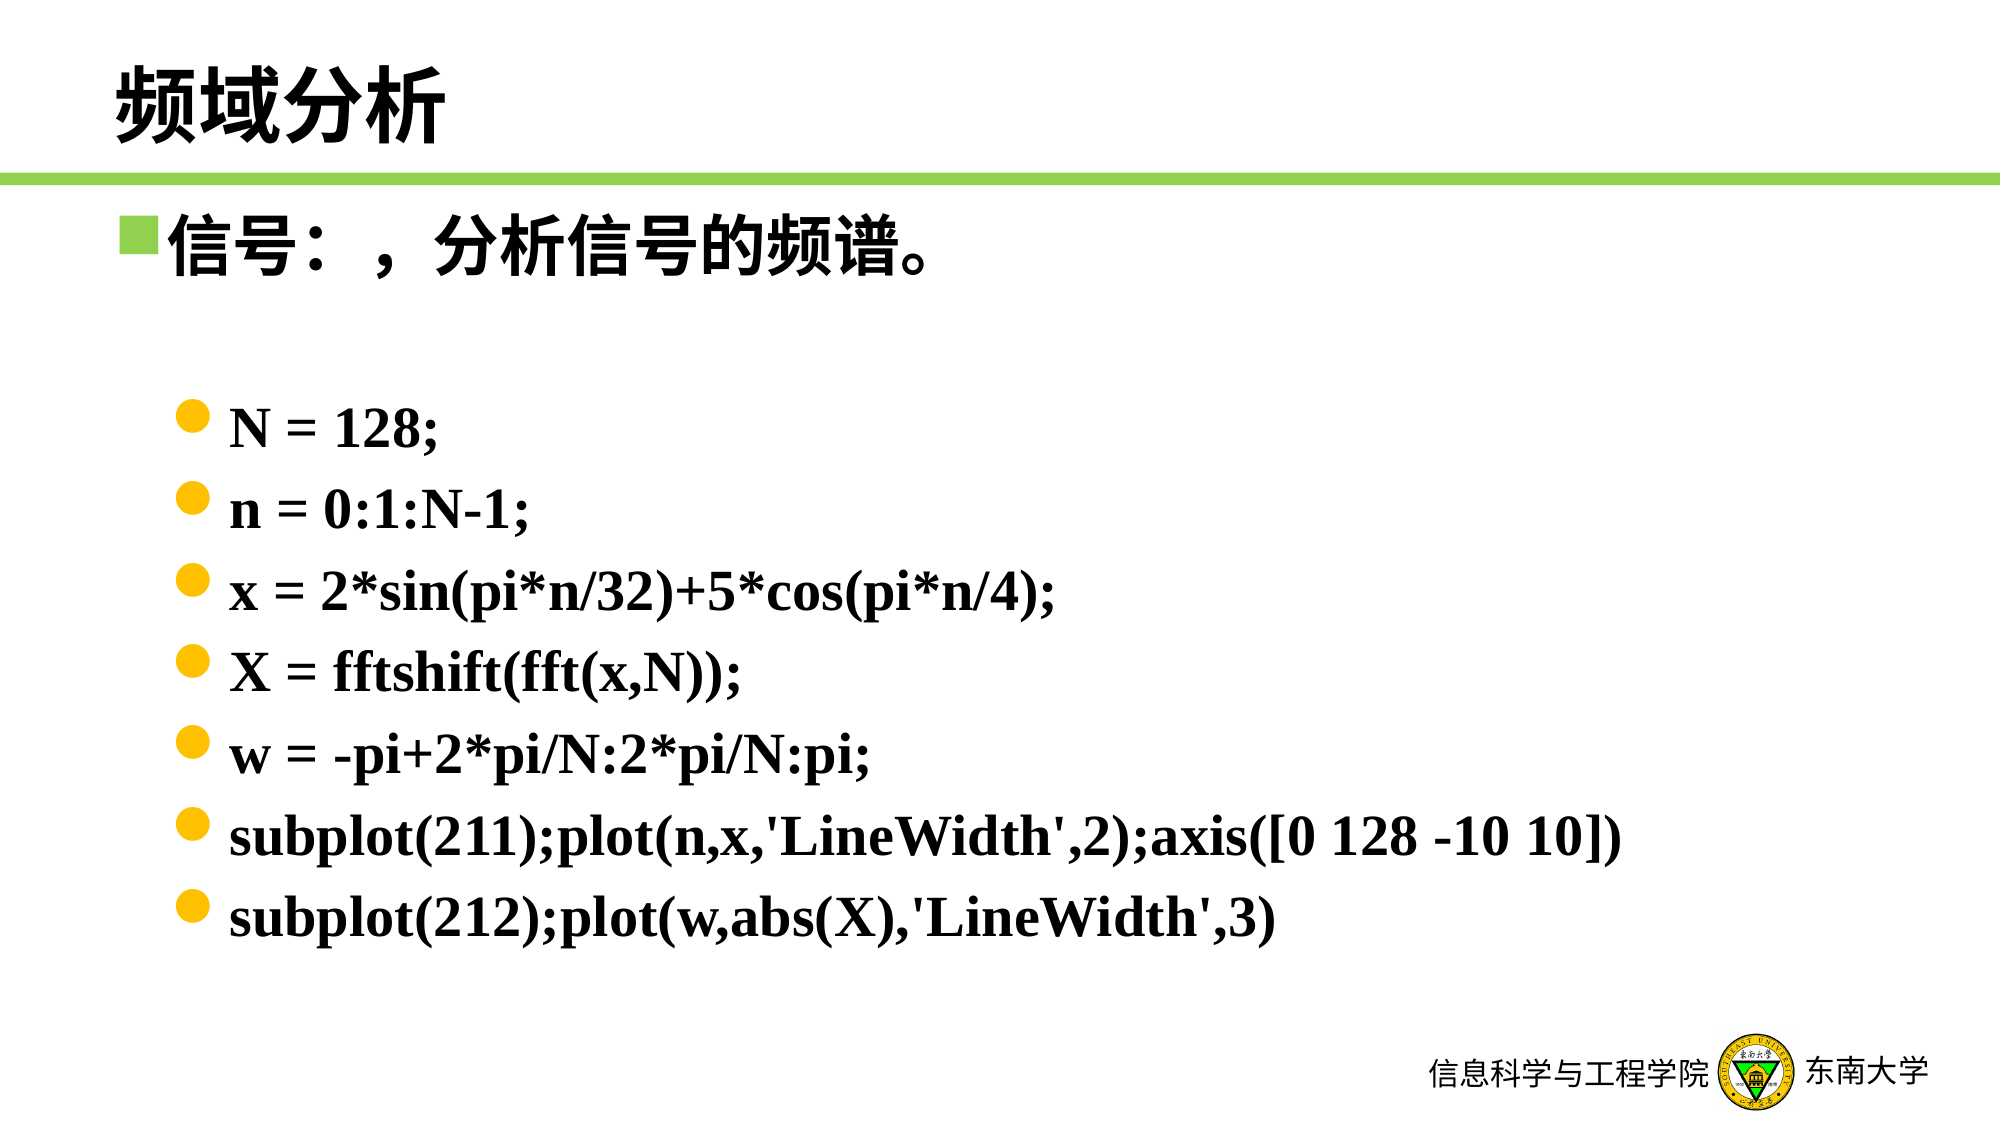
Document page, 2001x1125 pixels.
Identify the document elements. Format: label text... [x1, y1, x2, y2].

title 频域分析 [99, 45, 1900, 161]
picture [1715, 1031, 1797, 1111]
